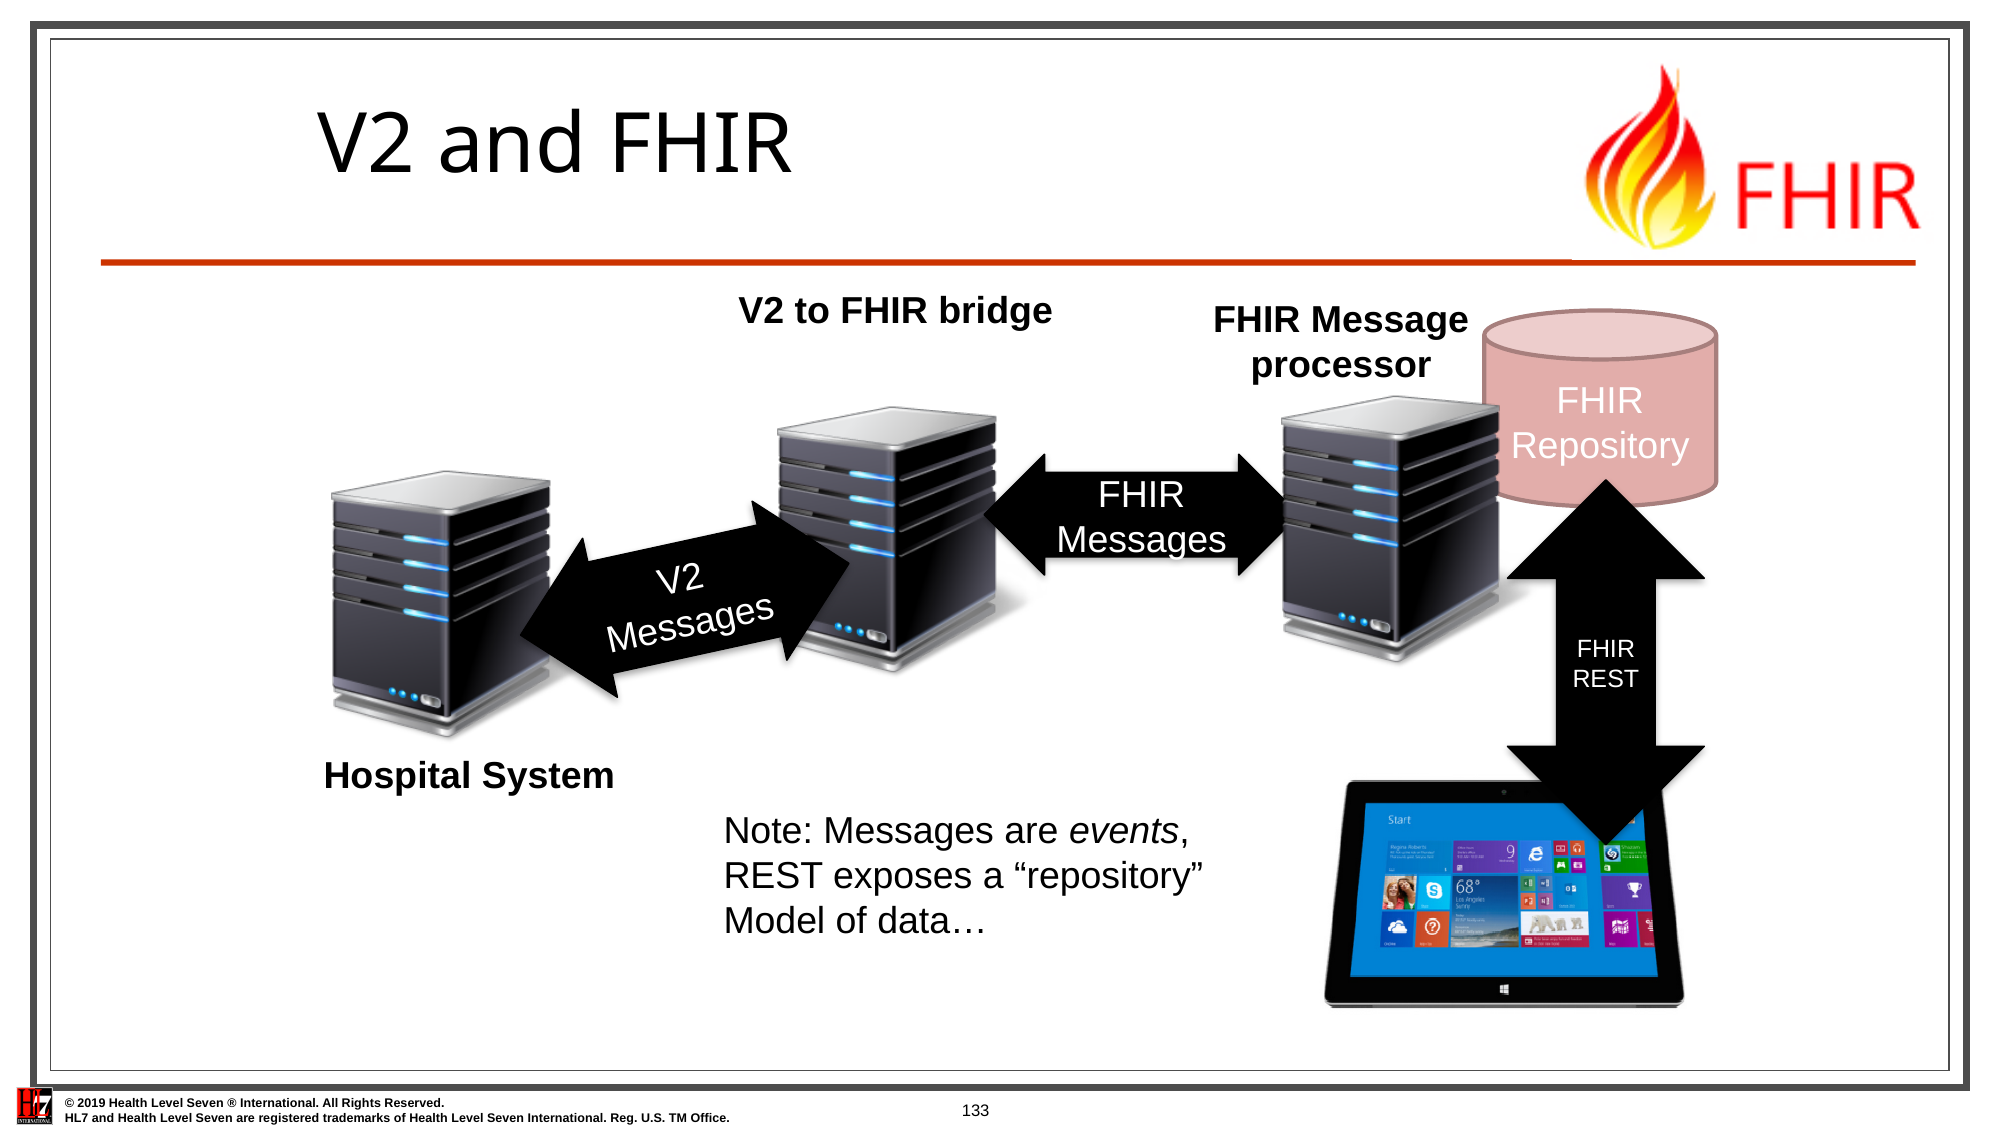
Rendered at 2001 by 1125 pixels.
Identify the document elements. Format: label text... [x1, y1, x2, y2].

text_box Note: Messages are events, REST exposes a “repository” Model of data… [708, 798, 1230, 949]
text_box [306, 449, 632, 805]
text_box V2 Messages [637, 534, 711, 669]
picture [16, 1087, 53, 1125]
picture [1256, 374, 1551, 669]
text_box V2 and FHIR [303, 54, 1378, 244]
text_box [716, 278, 1075, 679]
picture [1308, 769, 1692, 1020]
text_box FHIR REST [1506, 479, 1705, 767]
picture [1571, 53, 1934, 260]
text_box FHIR Messages [1079, 453, 1251, 576]
text_box FHIR Message processor [1162, 287, 1520, 393]
text_box FHIR Repository [1520, 308, 1719, 508]
